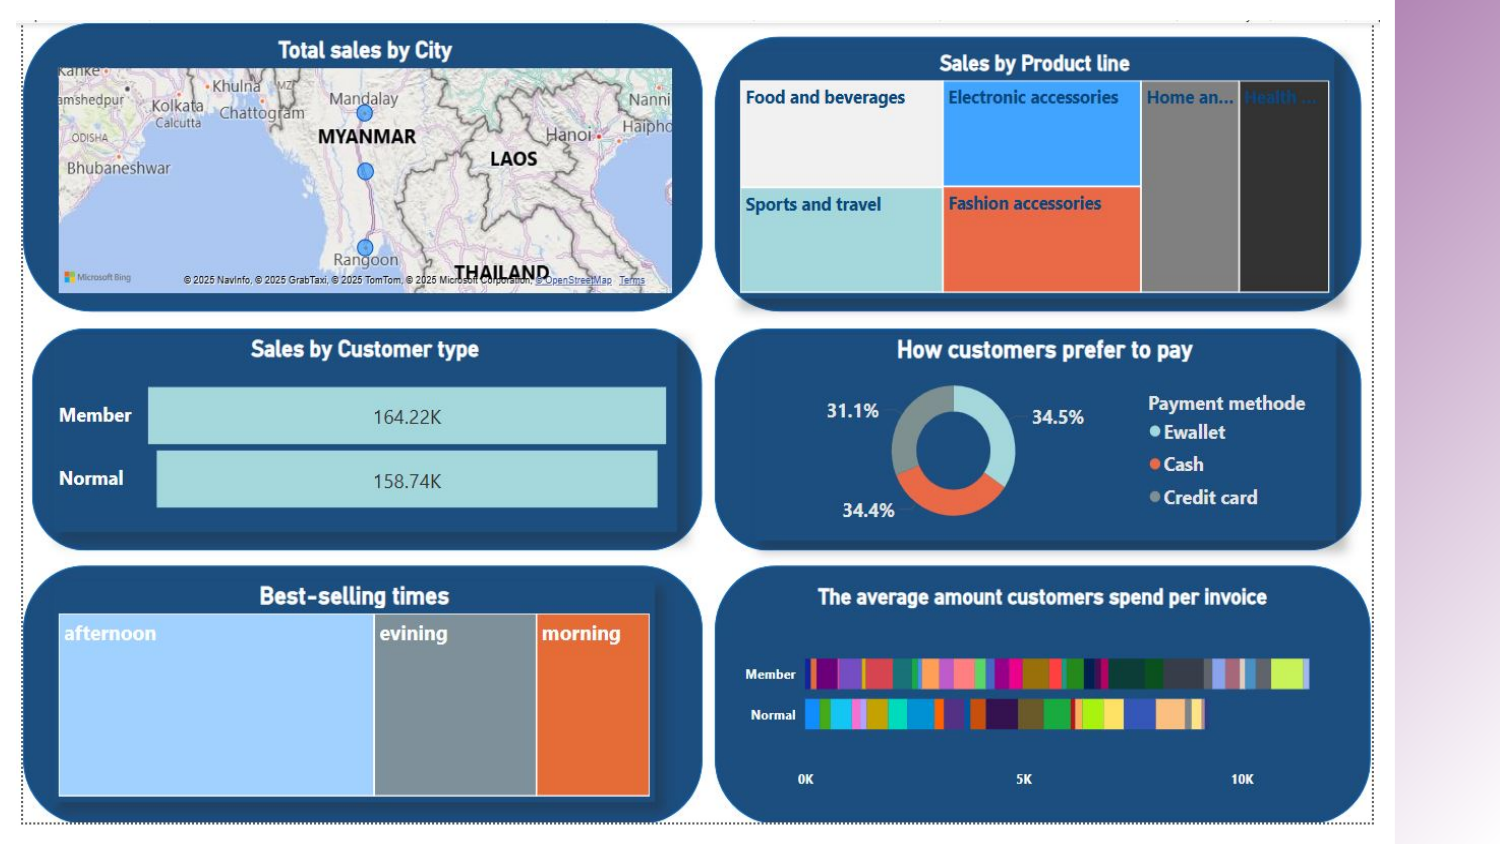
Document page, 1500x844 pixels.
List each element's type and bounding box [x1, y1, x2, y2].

picture [16, 20, 1380, 831]
